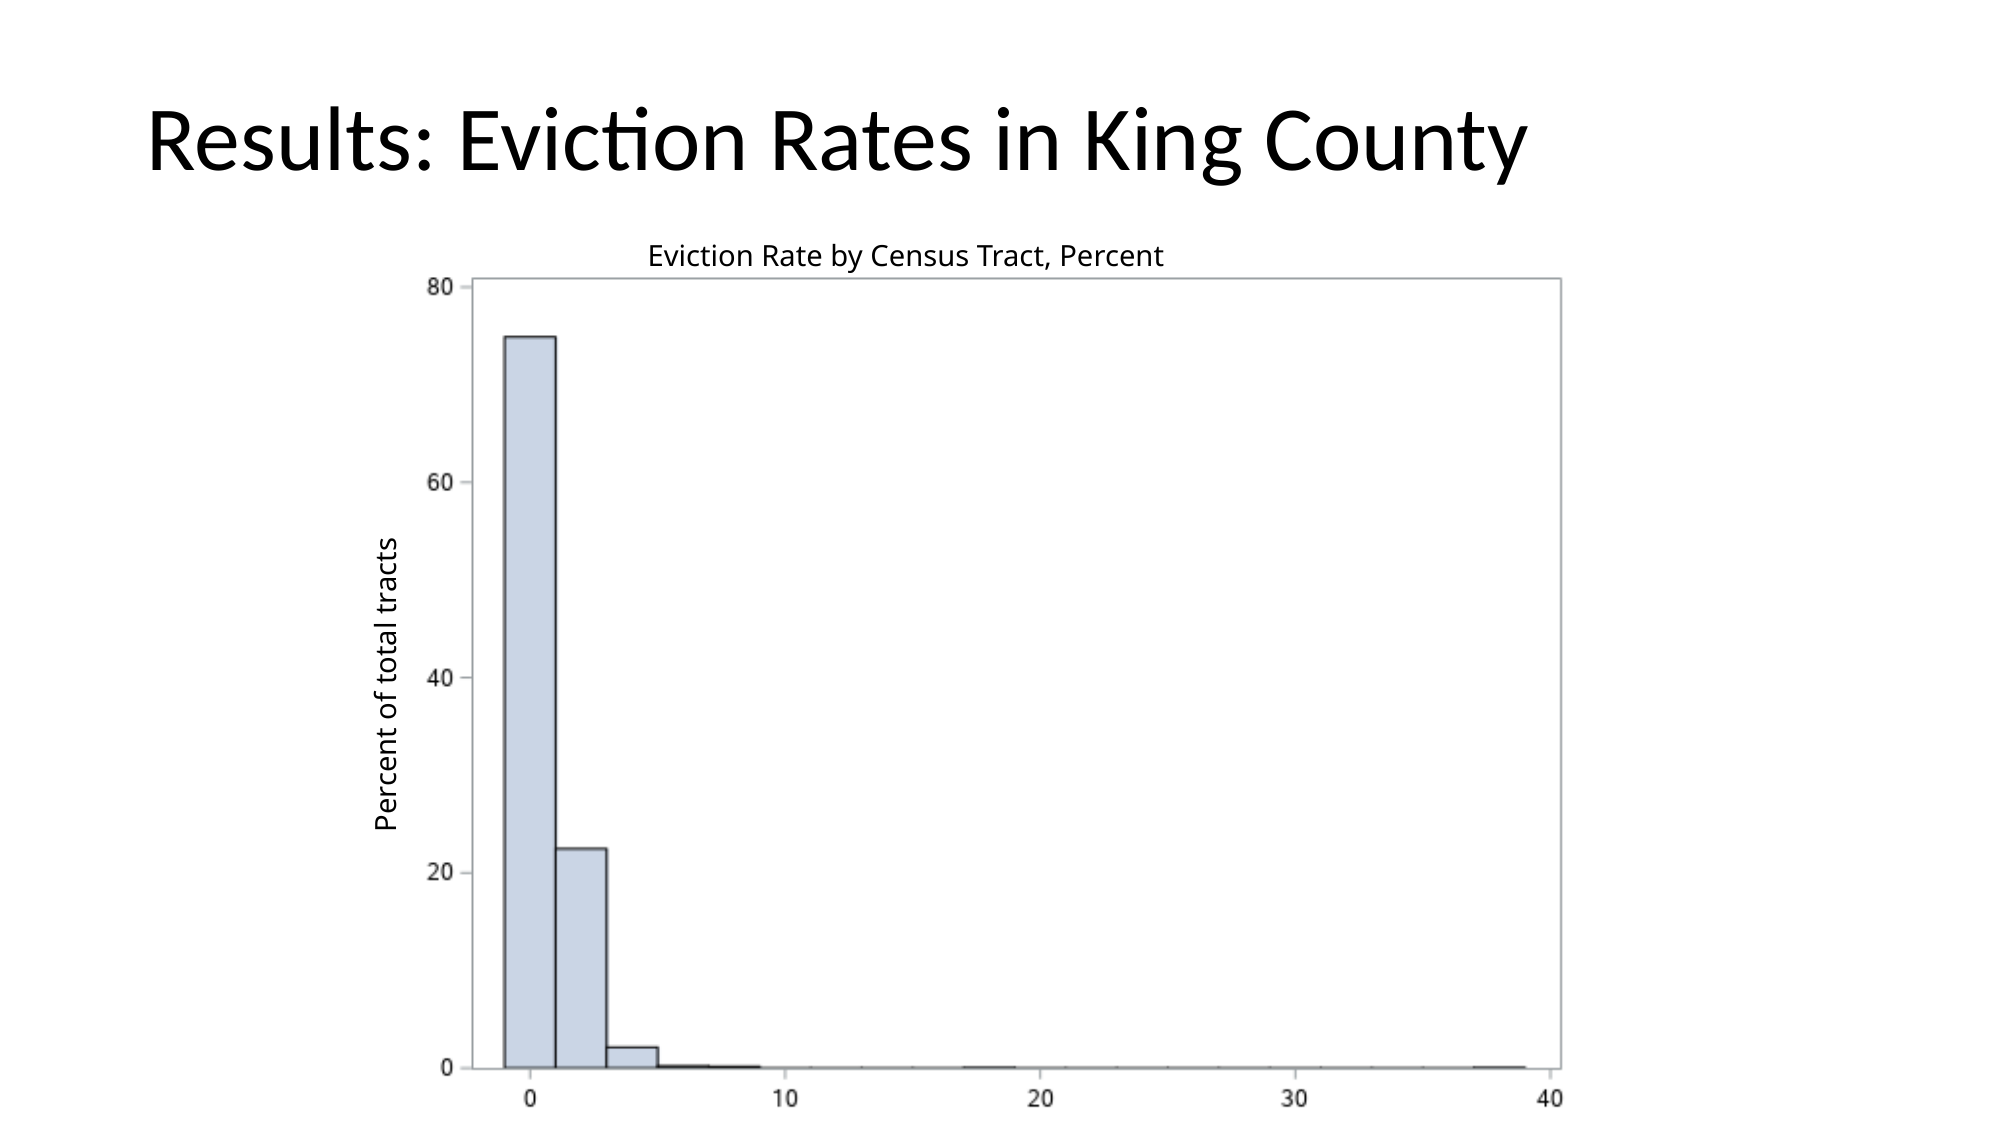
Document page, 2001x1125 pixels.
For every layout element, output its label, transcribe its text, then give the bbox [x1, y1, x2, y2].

text_box Eviction Rate by Census Tract, Percent [464, 222, 1348, 275]
title Results: Eviction Rates in King County [131, 32, 1857, 250]
picture [410, 276, 1578, 1113]
text_box Percent of total tracts [351, 267, 416, 1103]
